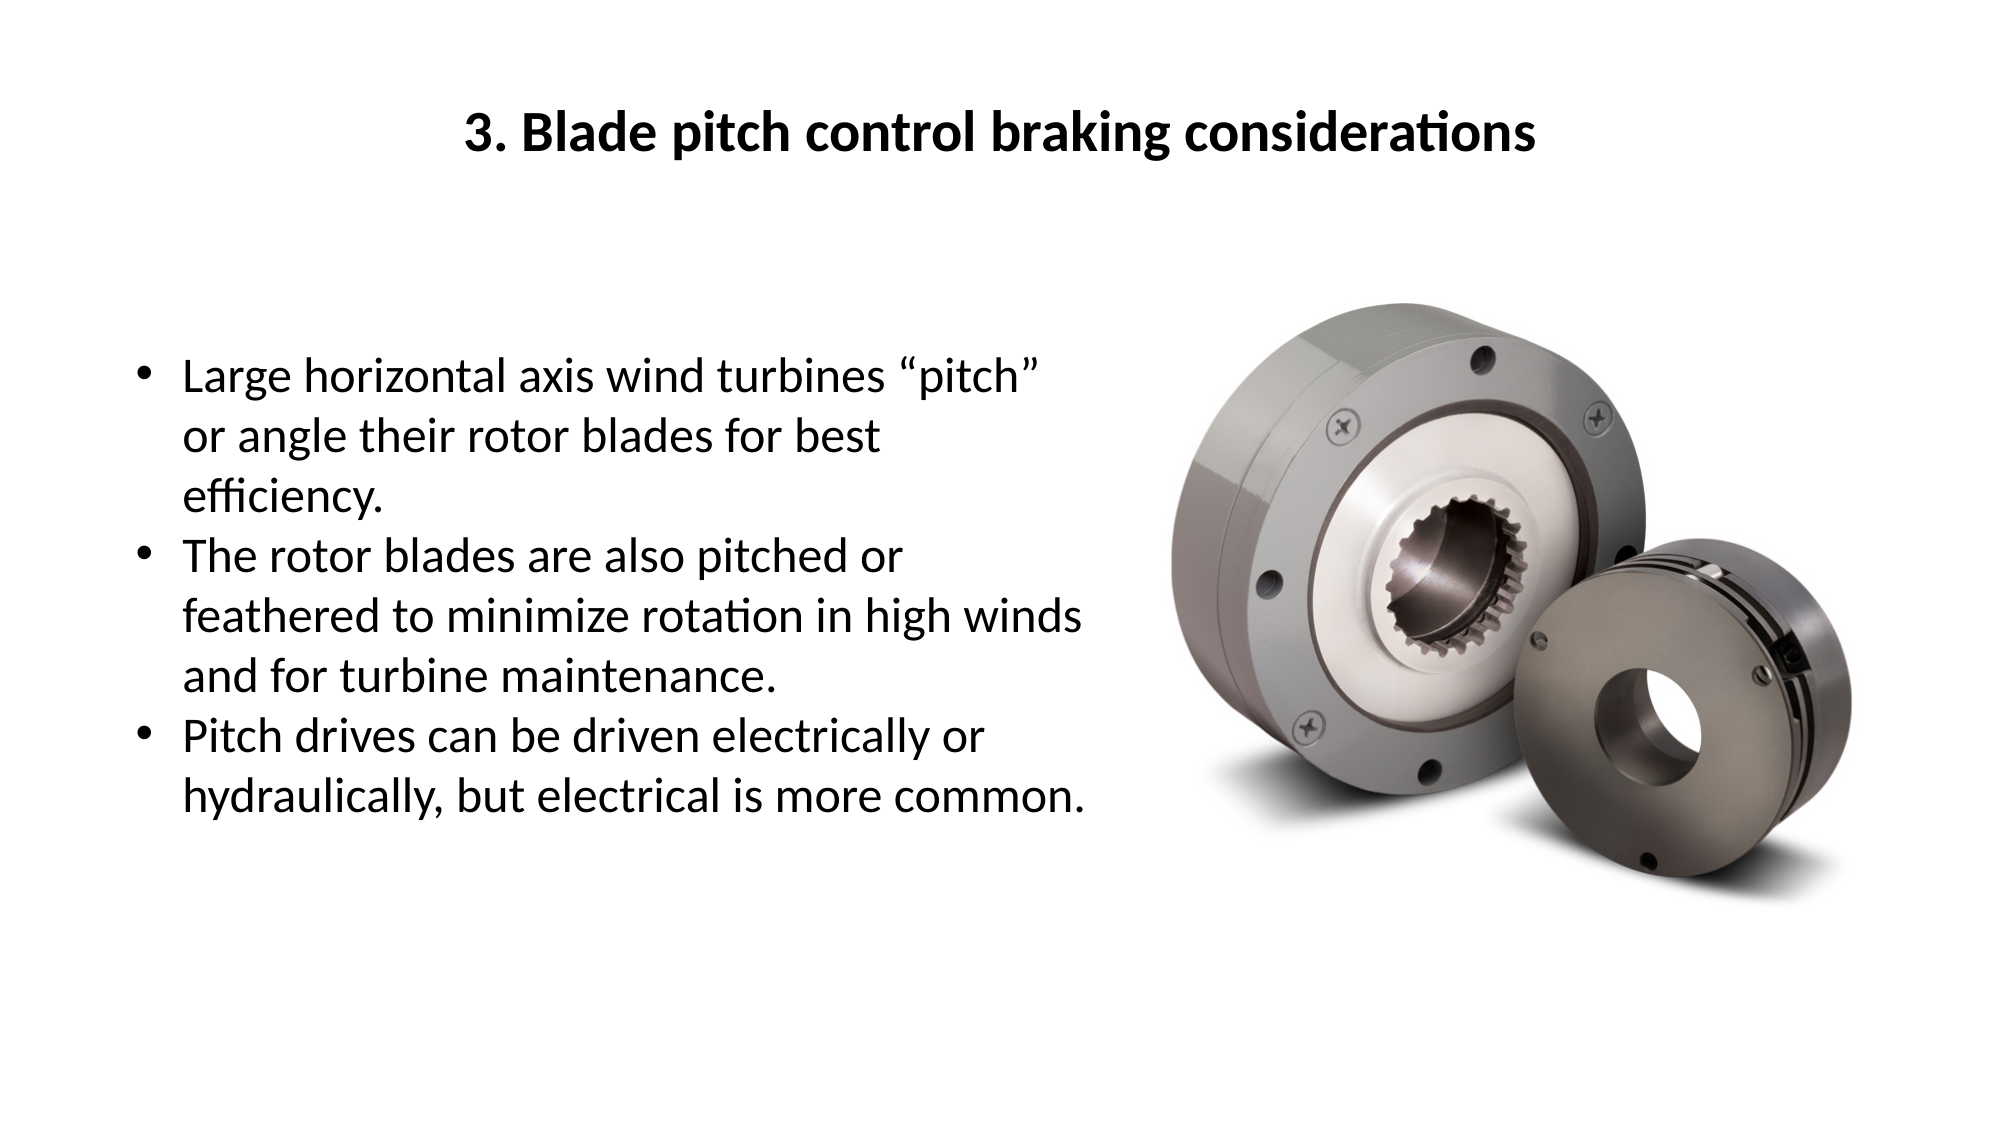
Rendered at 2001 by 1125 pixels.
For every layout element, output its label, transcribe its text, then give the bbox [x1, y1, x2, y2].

picture [999, 295, 1975, 912]
list 3. Blade pitch control braking considerations [137, 93, 1863, 201]
text_box Large horizontal axis wind turbines “pitch” or angle their rotor blades for best efficiency. The rotor blades are also pitched or feathered to minimize rotation in high winds and for turbine maintenance. Pitch drives can be driven electrically or hydraulically, but electrical is more common. [120, 335, 999, 890]
